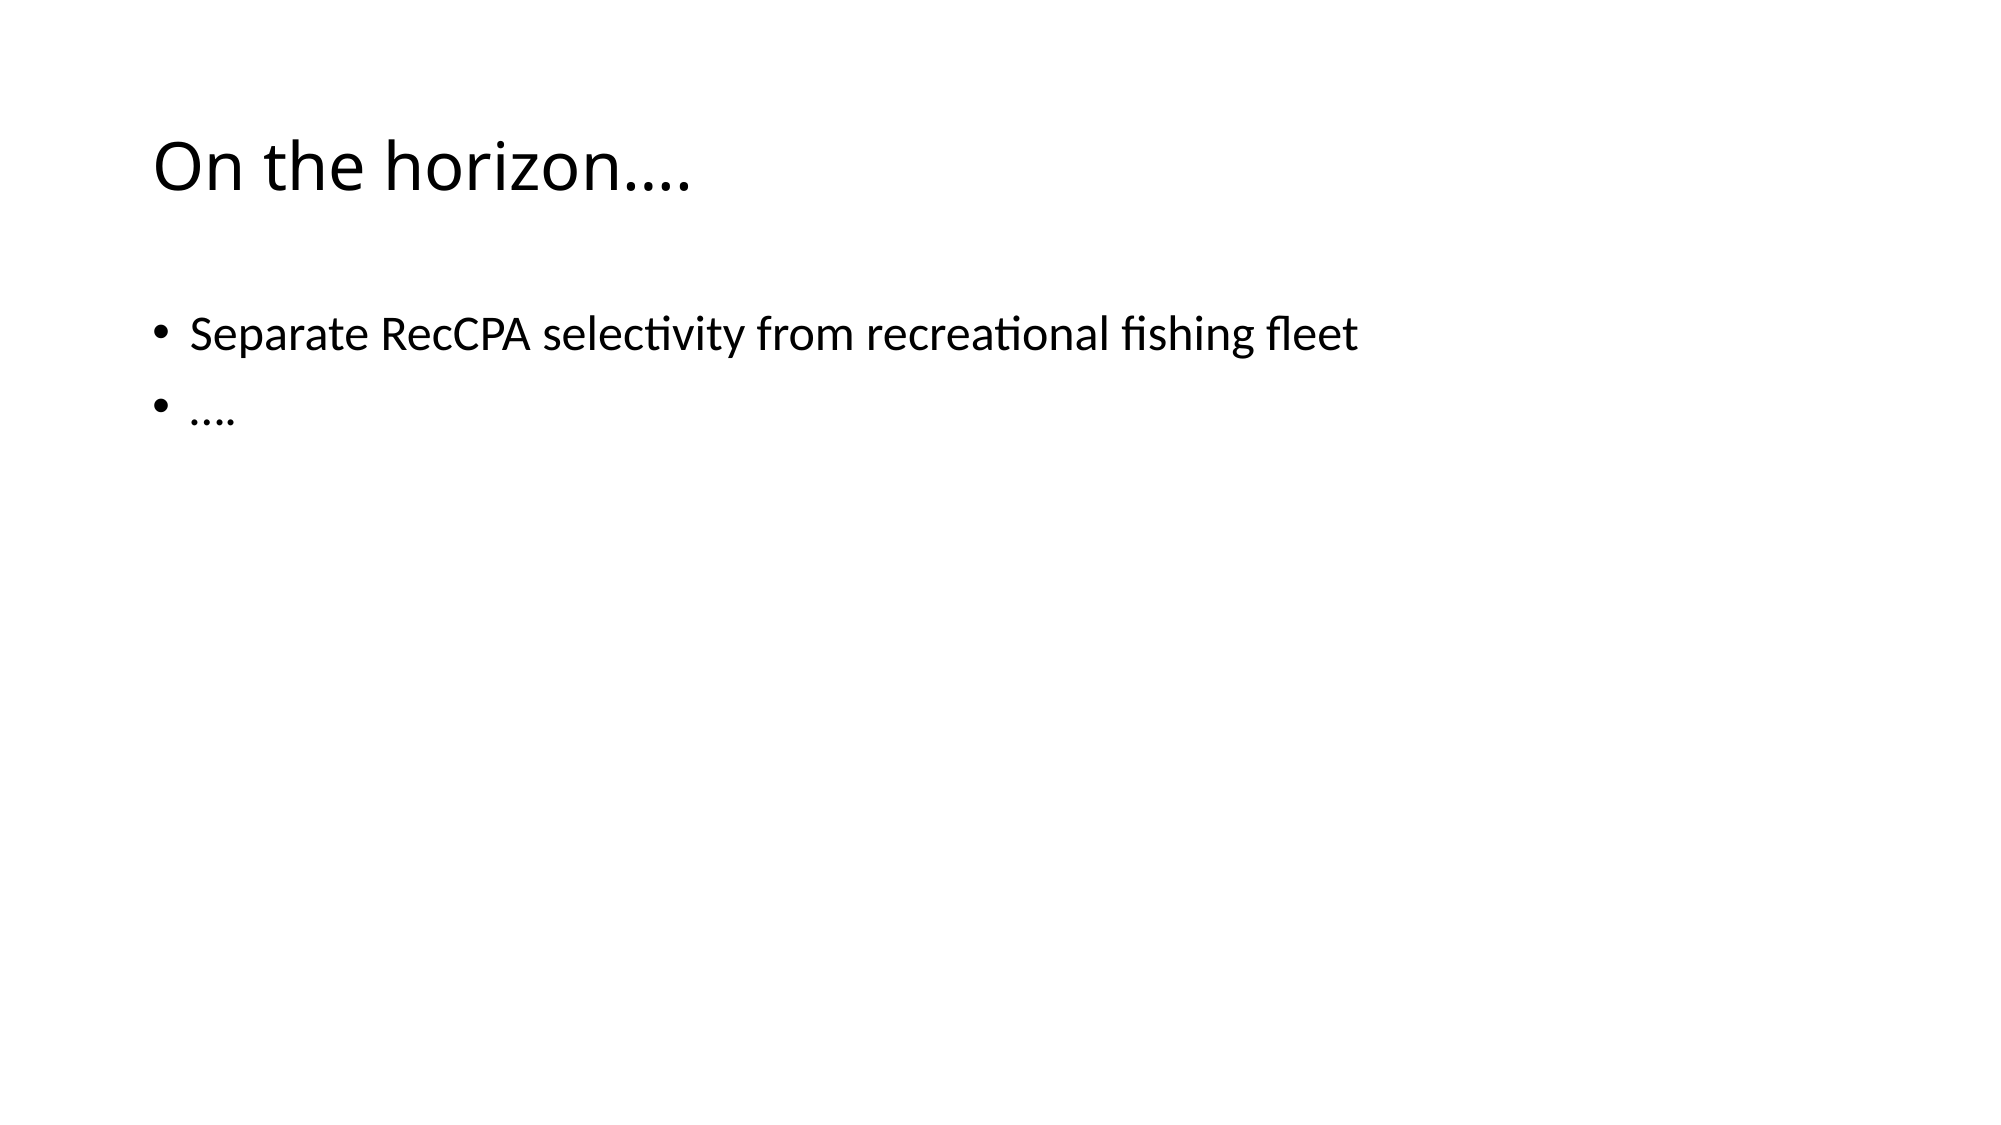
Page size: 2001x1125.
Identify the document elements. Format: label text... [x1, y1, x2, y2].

list Separate RecCPA selectivity from recreational fishing fleet …. [137, 299, 1863, 1085]
title On the horizon…. [137, 59, 1863, 278]
